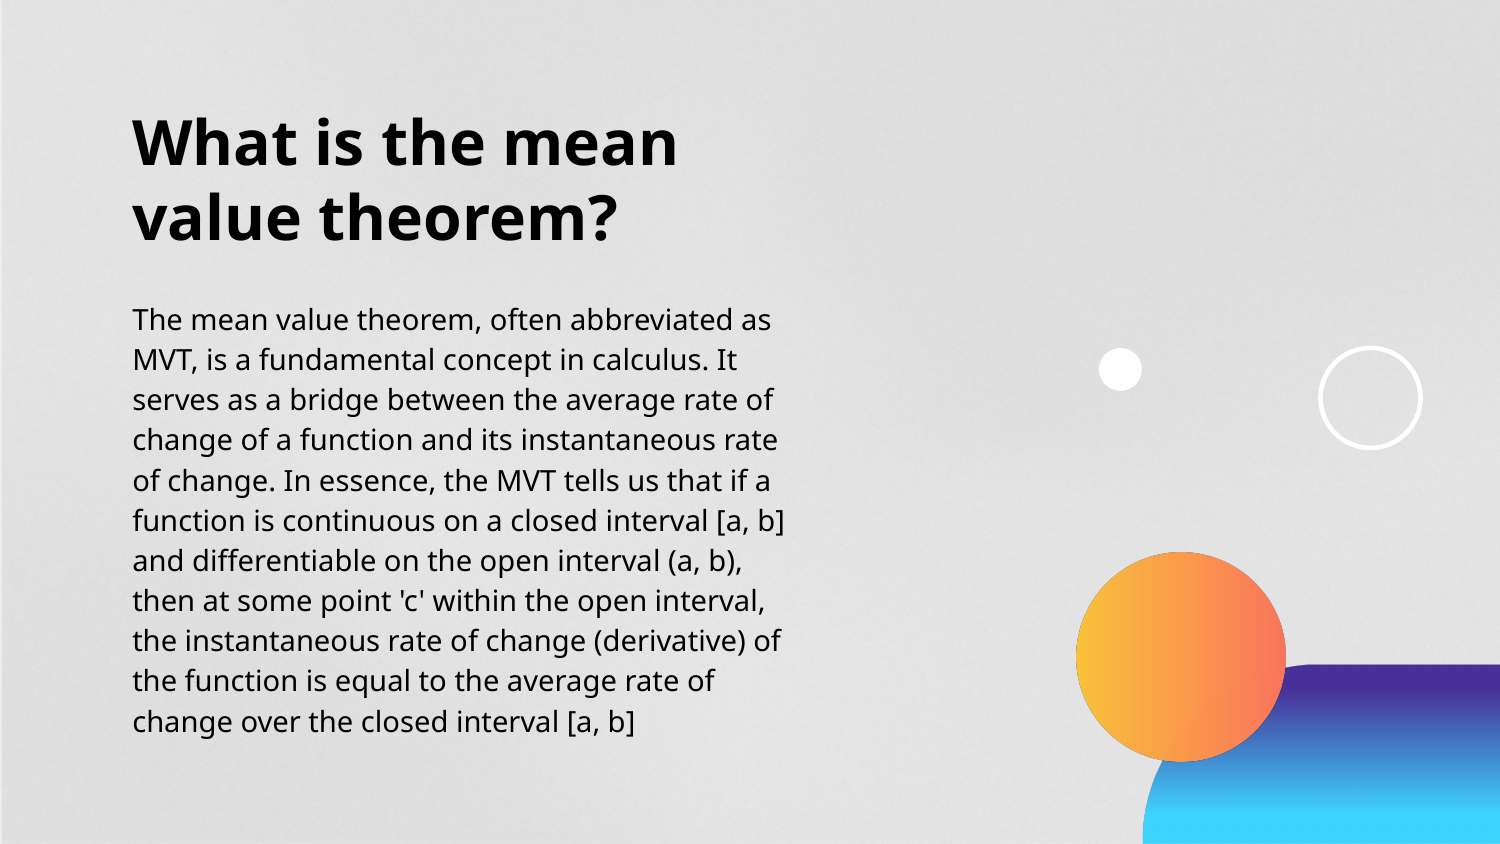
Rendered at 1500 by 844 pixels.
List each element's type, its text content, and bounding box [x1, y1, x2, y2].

list The mean value theorem, often abbreviated as MVT, is a fundamental concept in calculus. It serves as a bridge between the average rate of change of a function and its instantaneous rate of change. In essence, the MVT tells us that if a function is continuous on a closed interval [a, b] and differentiable on the open interval (a, b), then at some point 'c' within the open interval, the instantaneous rate of change (derivative) of the function is equal to the average rate of change over the closed interval [a, b] [117, 281, 820, 756]
text_box [1320, 347, 1421, 448]
picture [1076, 552, 1500, 844]
text_box [1098, 347, 1142, 391]
title What is the mean value theorem? [117, 87, 820, 269]
